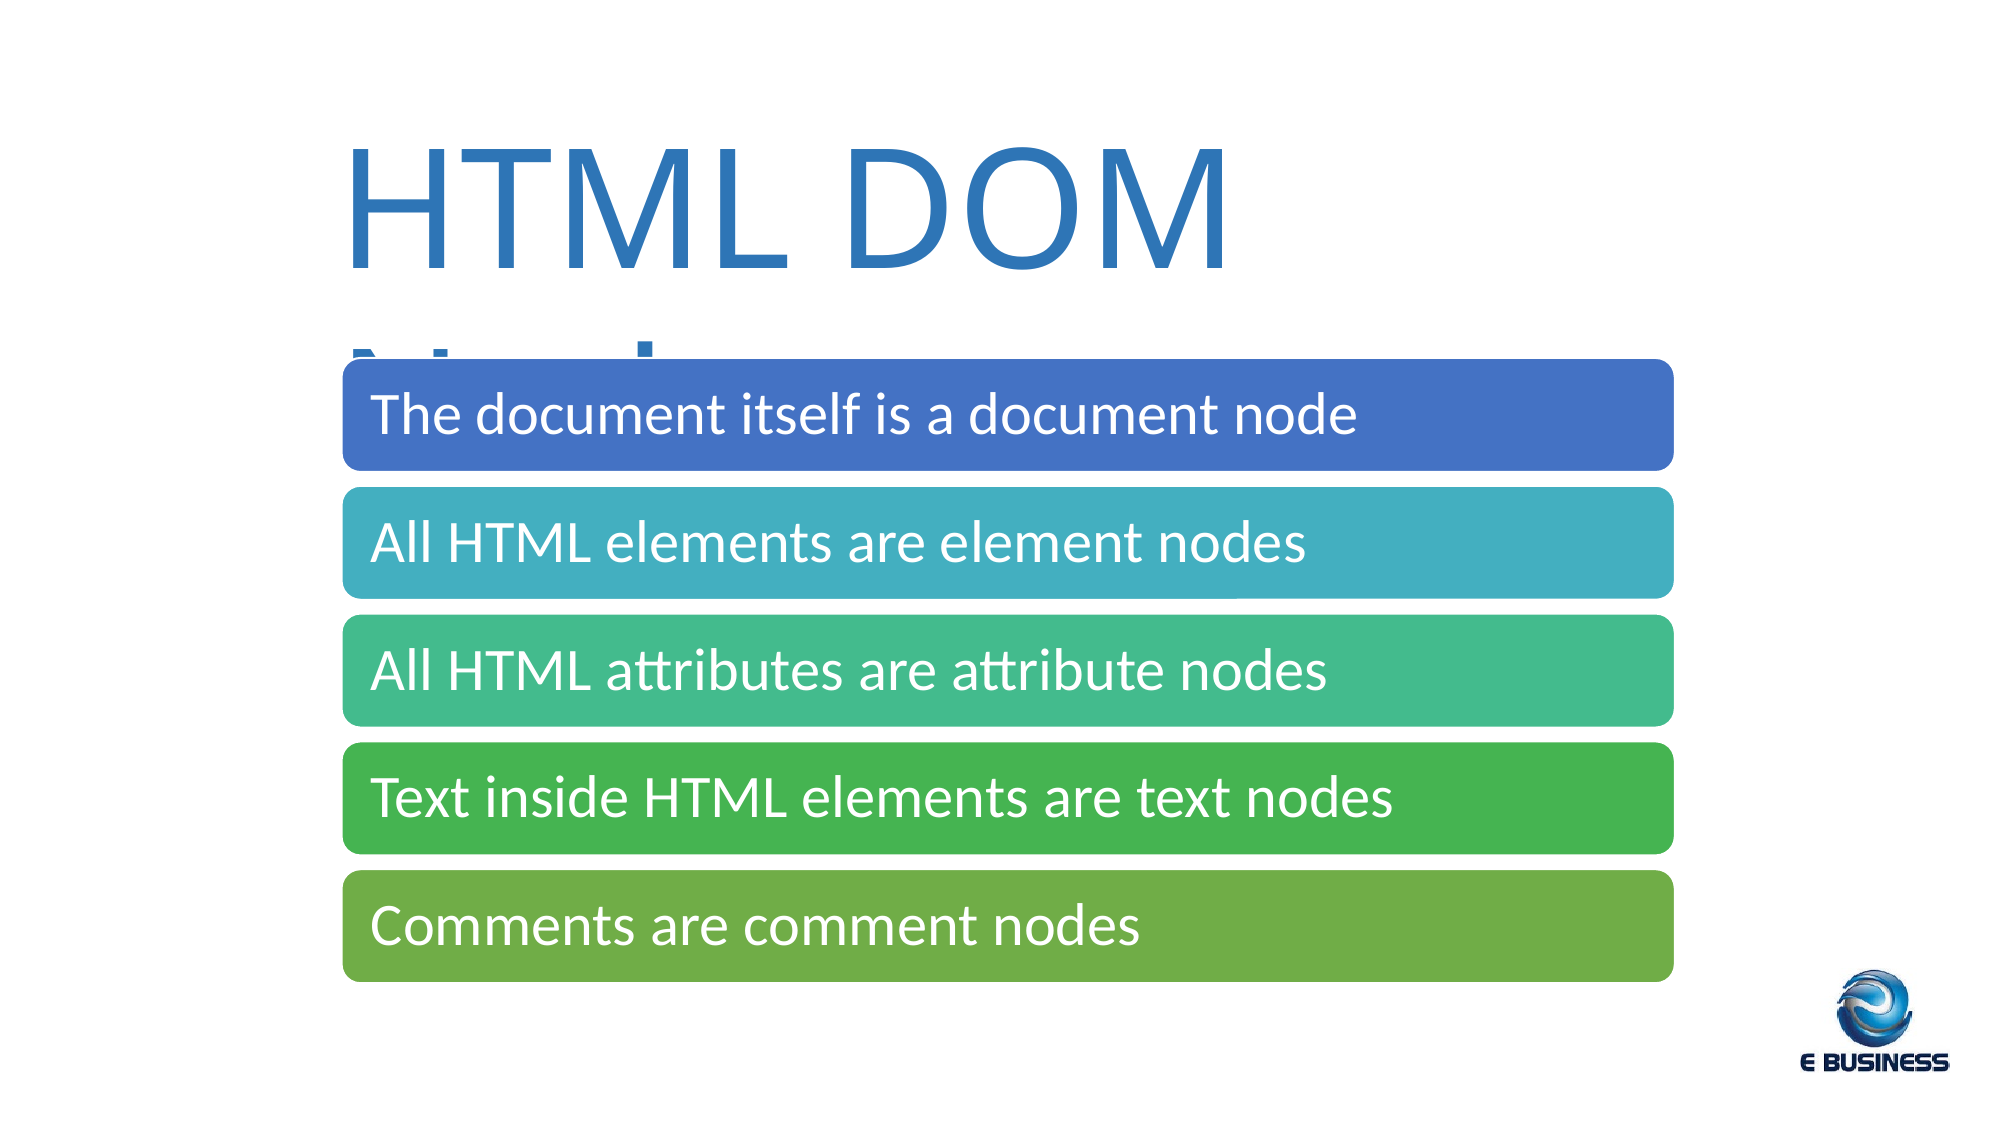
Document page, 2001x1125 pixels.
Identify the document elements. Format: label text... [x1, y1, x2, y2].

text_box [341, 349, 1675, 992]
picture [1799, 968, 1950, 1073]
text_box HTML DOM Nodes [322, 94, 1694, 509]
